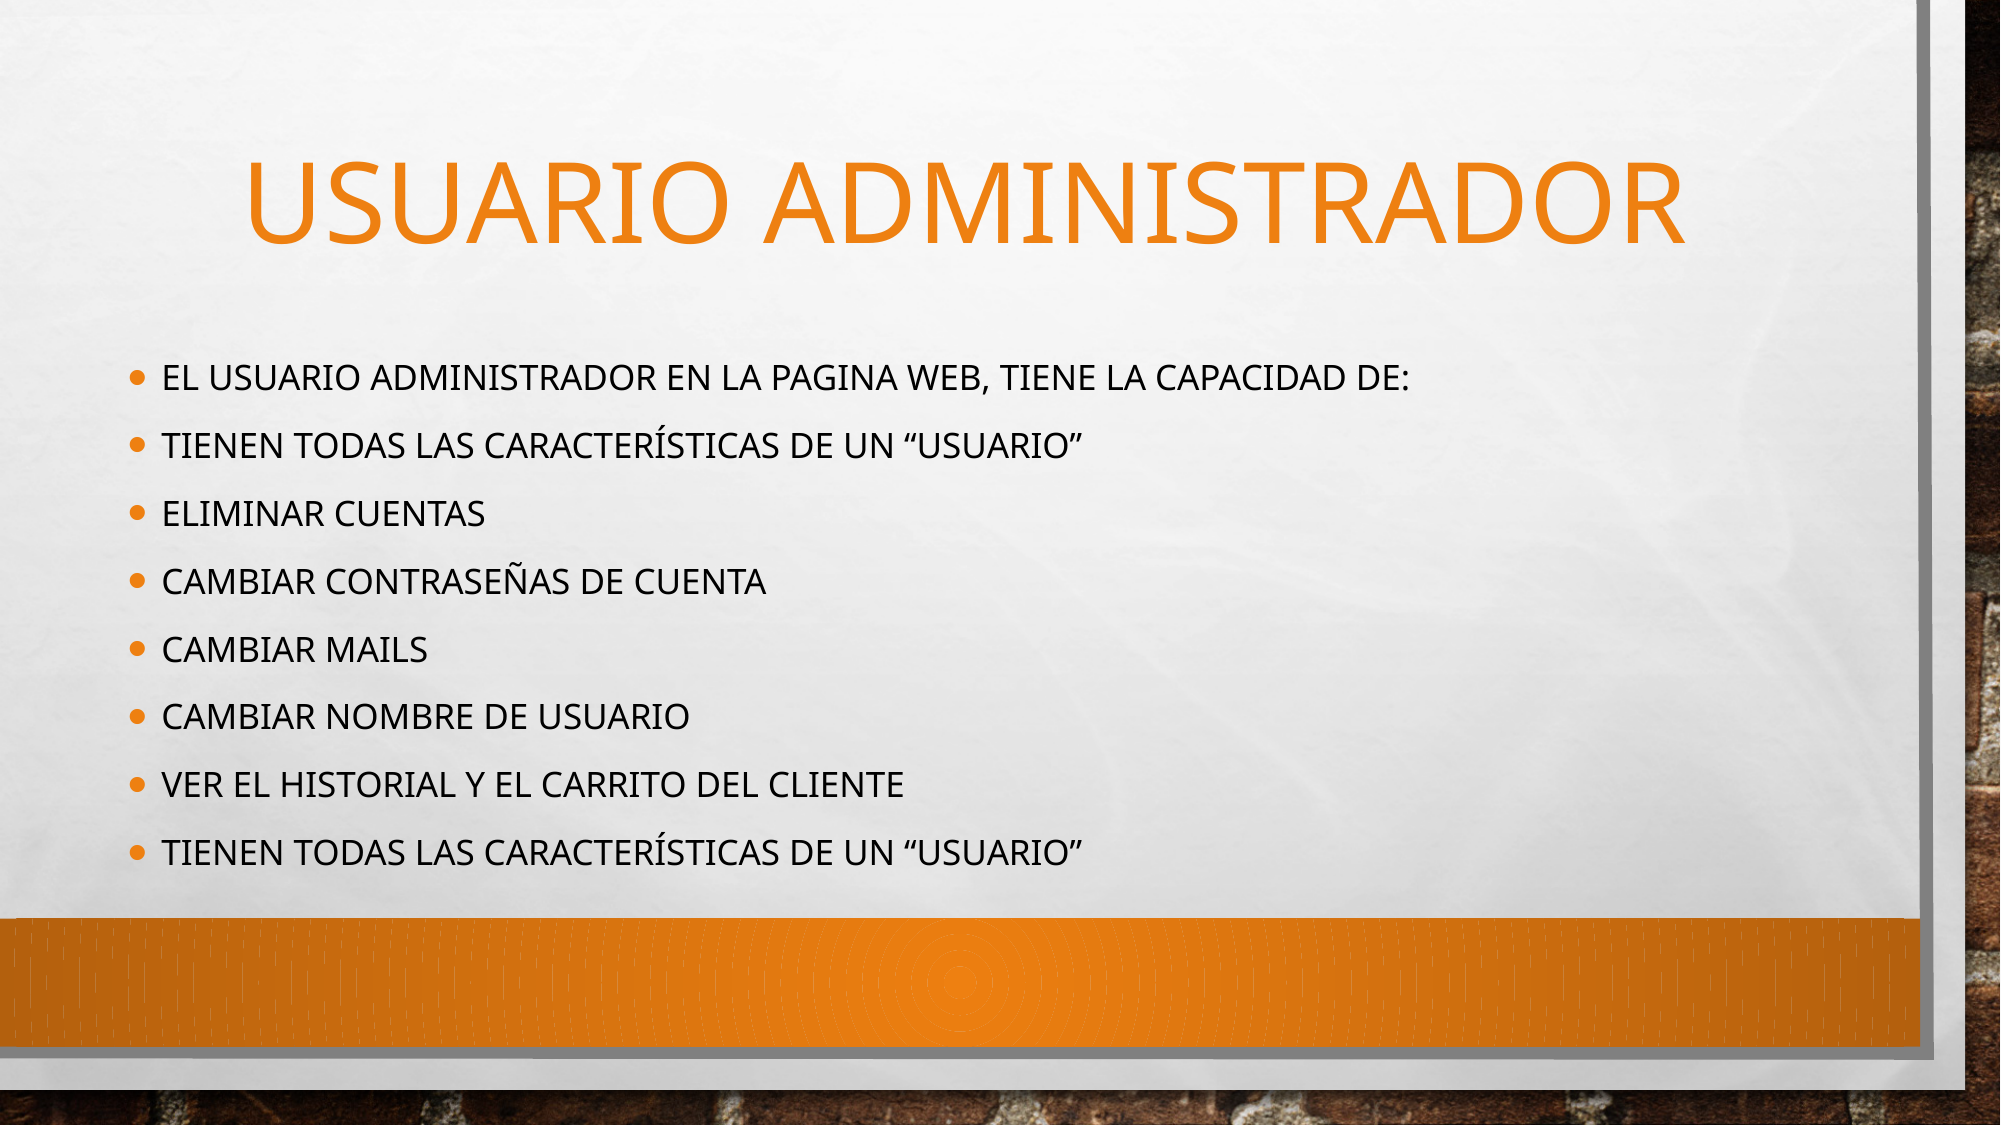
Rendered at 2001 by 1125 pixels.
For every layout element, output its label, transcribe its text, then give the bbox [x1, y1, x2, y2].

picture [0, 0, 2000, 1125]
list El usuario administrador en la pagina web, tiene la capacidad de: Tienen todas las características de un “usuario” Eliminar cuentas Cambiar contraseñas de cuenta Cambiar mails Cambiar nombre de usuario Ver el historial y el carrito del cliente Tienen todas las características de un “usuario” [112, 338, 1818, 882]
title Usuario Administrador [112, 112, 1818, 302]
